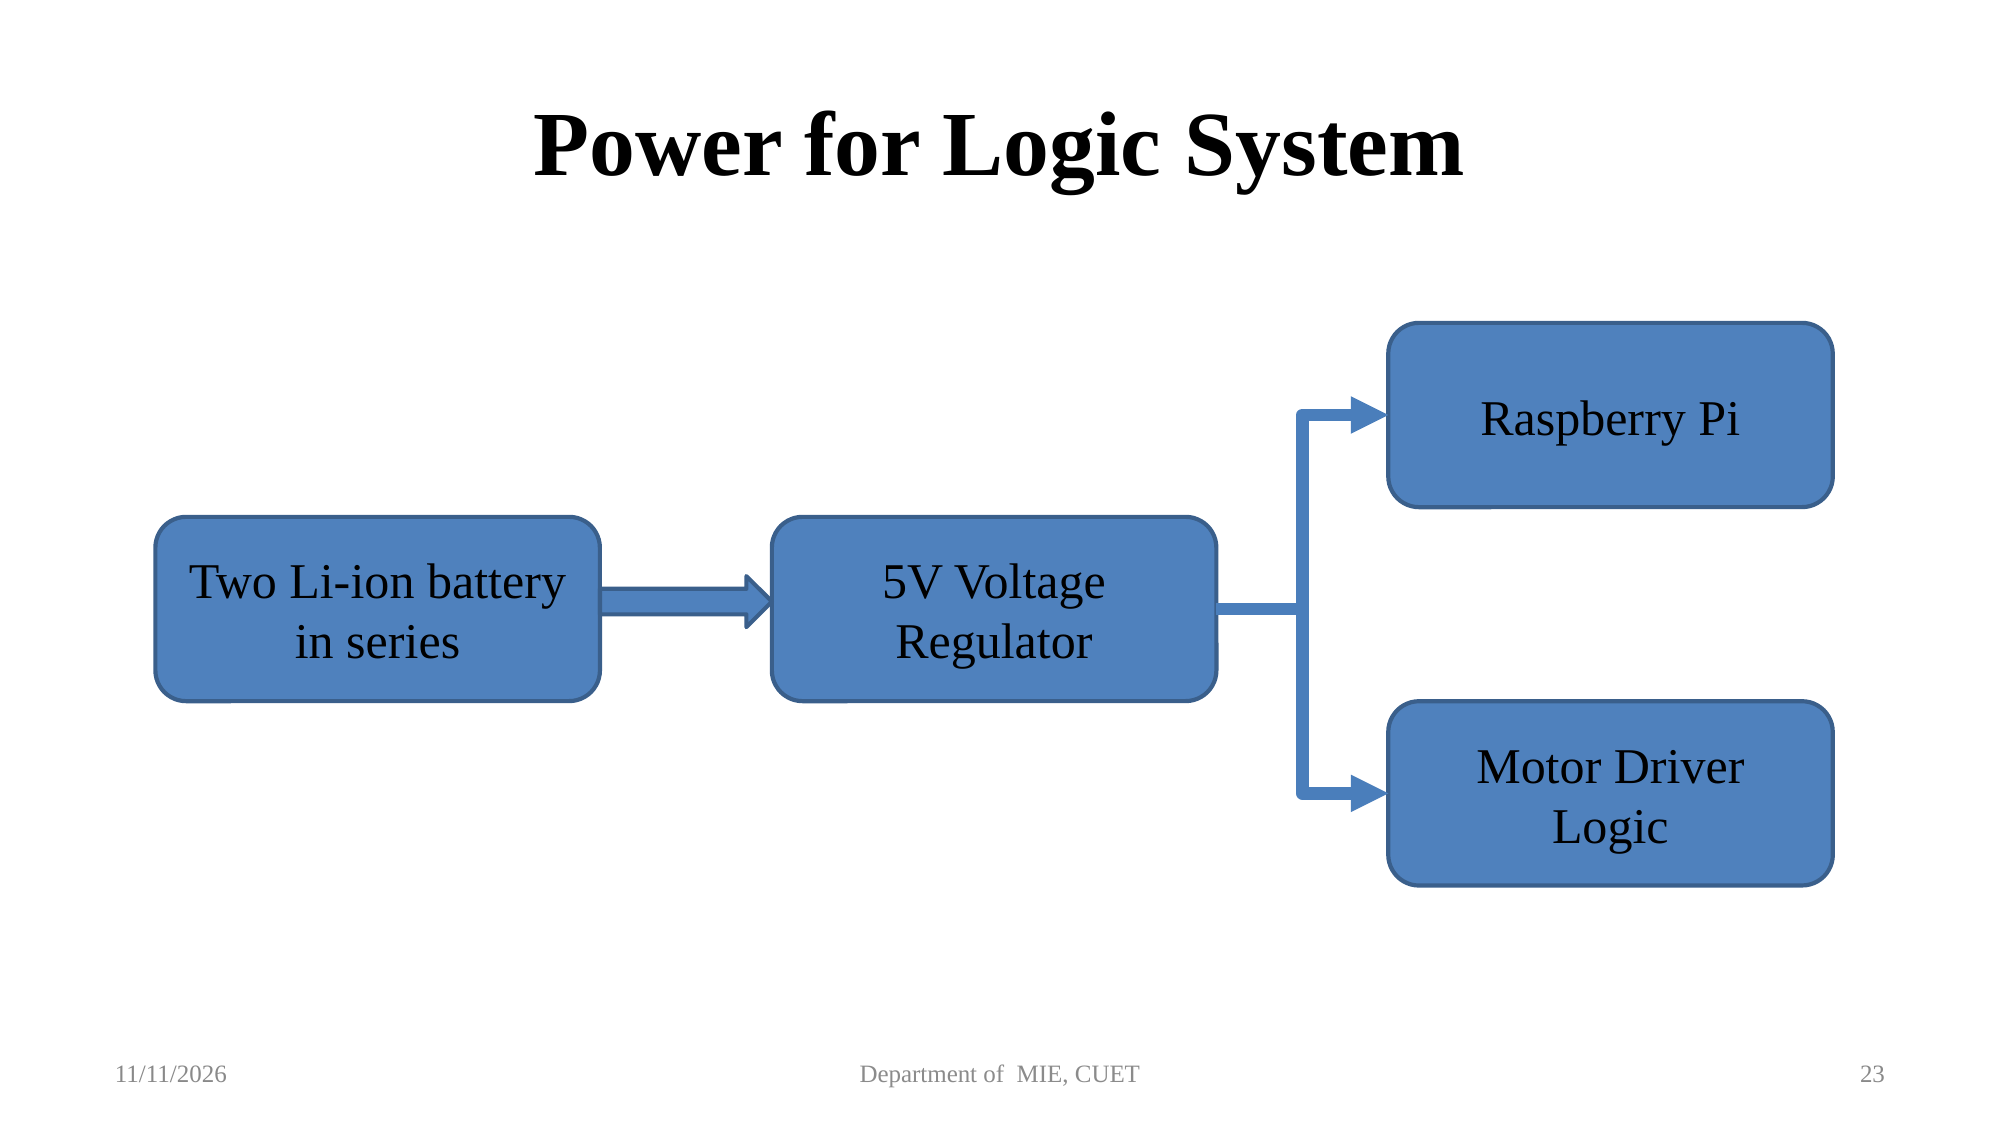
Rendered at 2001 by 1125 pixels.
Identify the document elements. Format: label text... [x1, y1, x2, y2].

text_box [597, 574, 775, 630]
slide_number 22-Apr-21 [99, 1042, 567, 1103]
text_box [1216, 608, 1389, 794]
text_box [1216, 414, 1389, 608]
title Power for Logic System [99, 44, 1901, 233]
text_box Motor Driver Logic [1386, 699, 1835, 888]
slide_number 23 [1433, 1042, 1900, 1103]
text_box Raspberry Pi [1386, 320, 1835, 510]
footer Department of MIE, CUET [683, 1042, 1317, 1103]
text_box Two Li-ion battery in series [153, 514, 603, 704]
text_box 5V Voltage Regulator [769, 514, 1211, 704]
